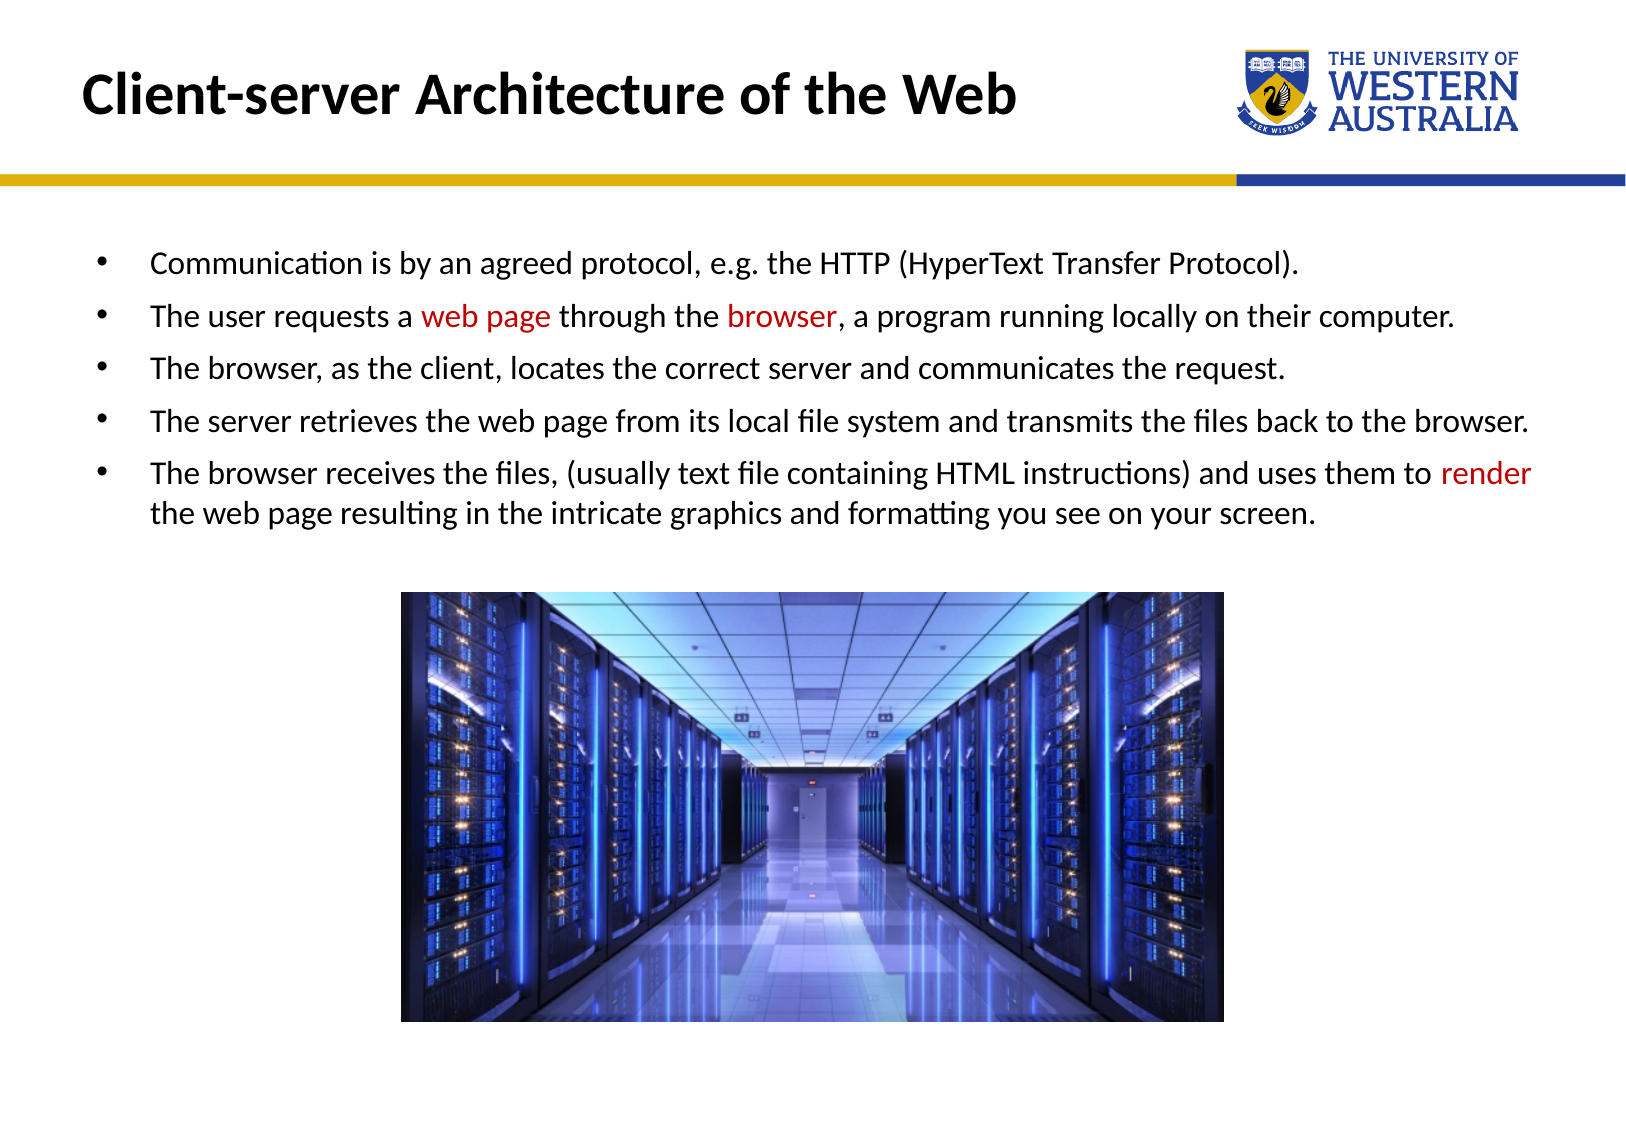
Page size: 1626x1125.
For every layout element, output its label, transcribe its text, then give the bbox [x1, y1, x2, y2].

text_box Client-server Architecture of the Web [68, 47, 1357, 155]
picture [0, 0, 1626, 1125]
text_box Communication is by an agreed protocol, e.g. the HTTP (HyperText Transfer Protocol). The user requests a web page through the browser, a program running locally on their computer. The browser, as the client, locates the correct server and communicates the request. The server retrieves the web page from its local file system and transmits the files back to the browser. The browser receives the files, (usually text file containing HTML instructions) and uses them to render the web page resulting in the intricate graphics and formatting you see on your screen. [81, 233, 1557, 982]
